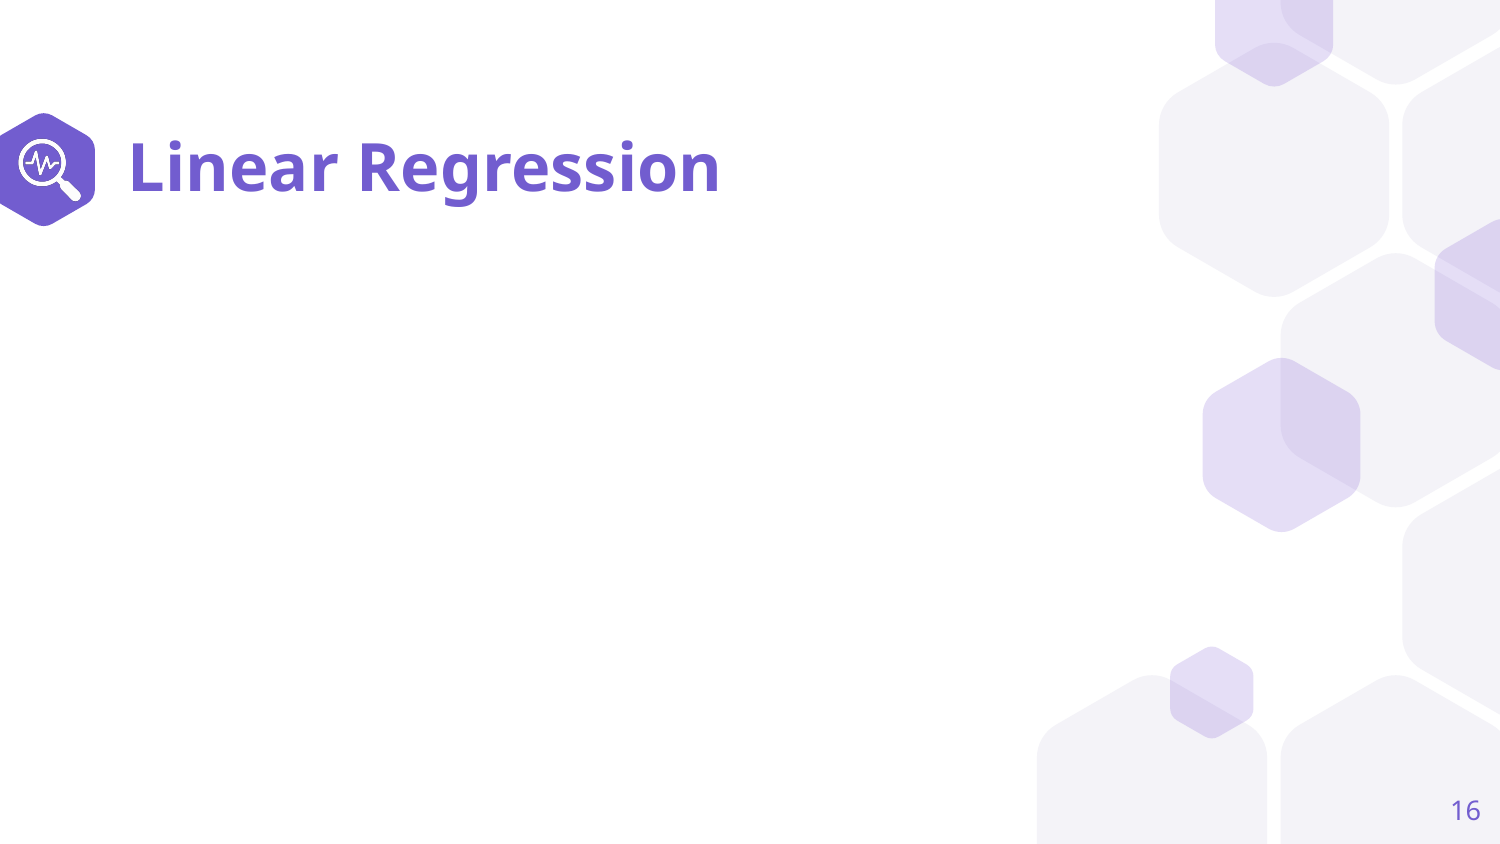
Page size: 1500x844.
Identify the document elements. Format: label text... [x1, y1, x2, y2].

slide_number 16 [1391, 779, 1482, 844]
picture [11, 131, 88, 208]
title Linear Regression [127, 137, 1114, 203]
